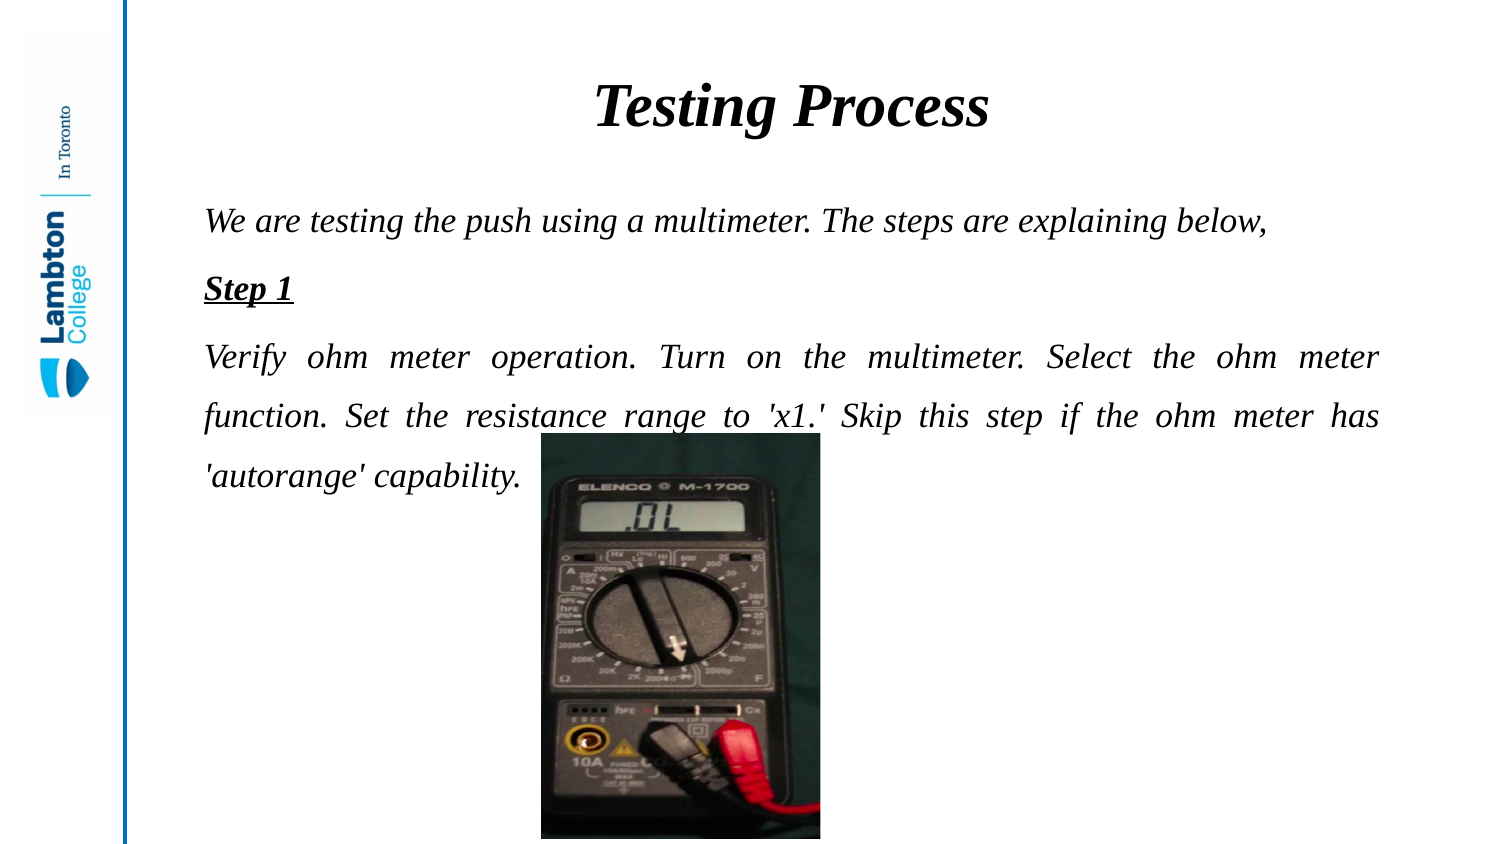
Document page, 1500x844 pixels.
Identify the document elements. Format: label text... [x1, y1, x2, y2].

picture [18, 33, 113, 422]
title Testing Process [192, 38, 1392, 165]
subtitle We are testing the push using a multimeter. The steps are explaining below, Step 1 Verify ohm meter operation. Turn on the multimeter. Select the ohm meter function. Set the resistance range to 'x1.' Skip this step if the ohm meter has 'autorange' capability. [192, 174, 1392, 814]
picture [475, 433, 886, 844]
